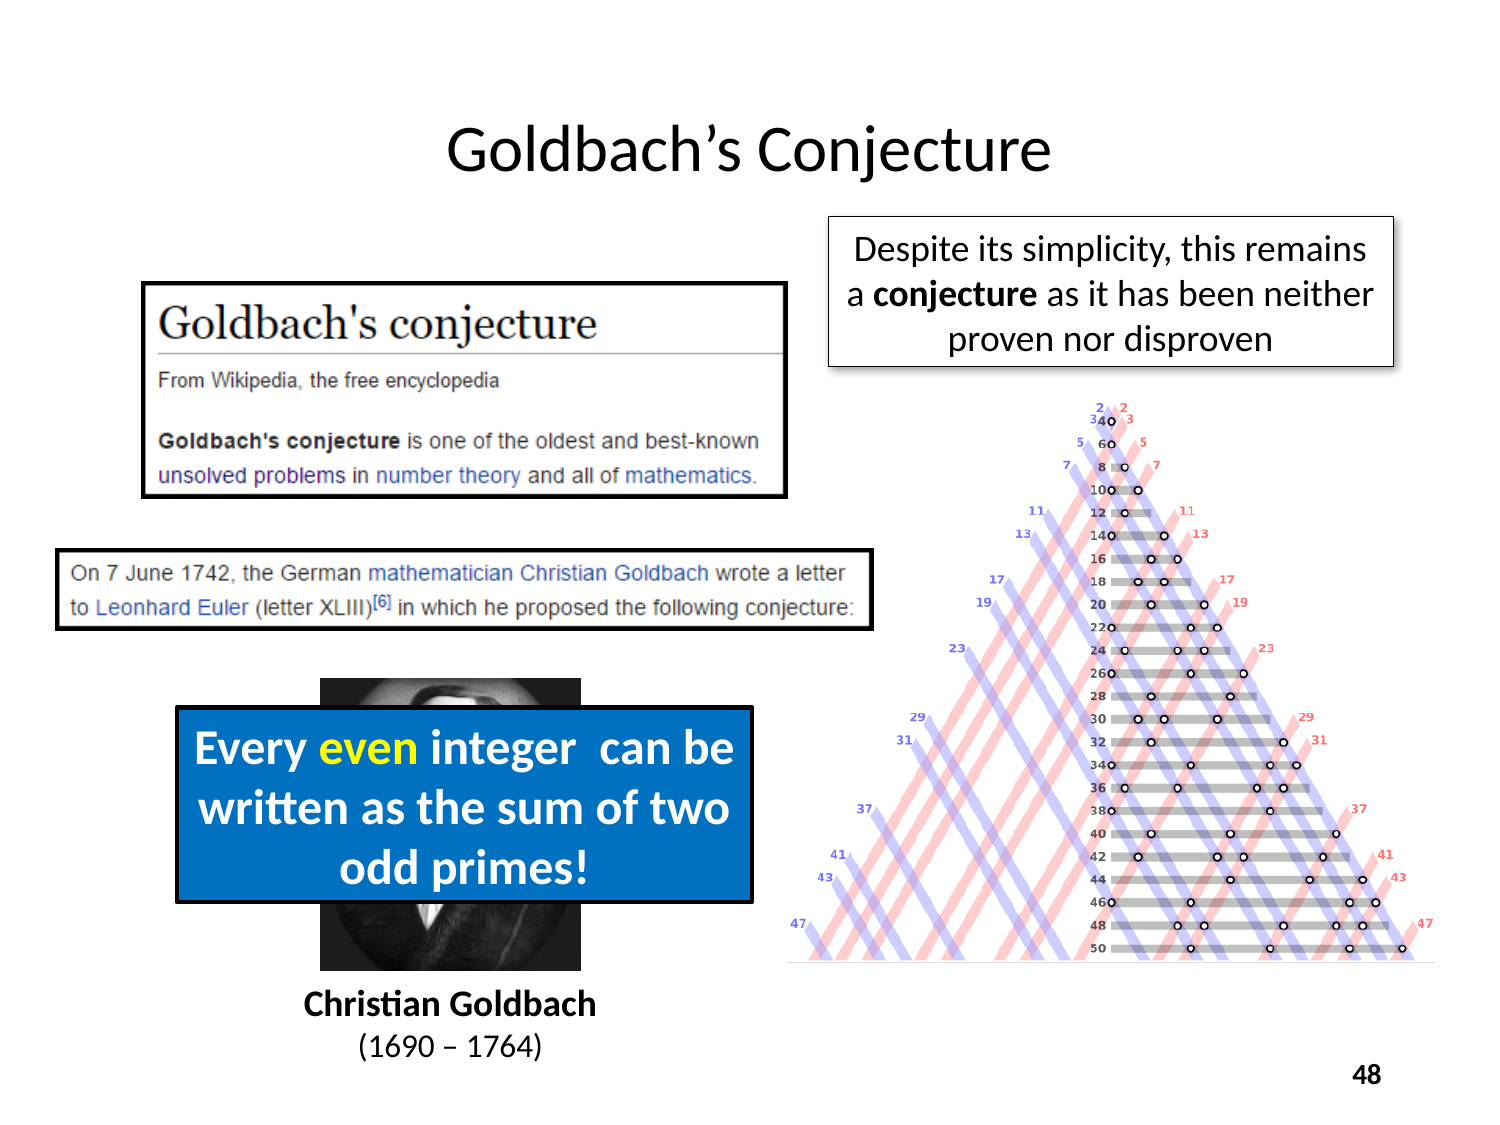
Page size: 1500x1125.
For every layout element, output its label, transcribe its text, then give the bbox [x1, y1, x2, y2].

title Goldbach’s Conjecture [103, 59, 1397, 241]
text_box Despite its simplicity, this remains a conjecture as it has been neither proven nor disproven [828, 216, 1394, 367]
slide_number 48 [1059, 1042, 1397, 1103]
text_box Christian Goldbach (1690 – 1764) [281, 971, 620, 1072]
picture [320, 678, 581, 971]
picture [55, 281, 1435, 963]
